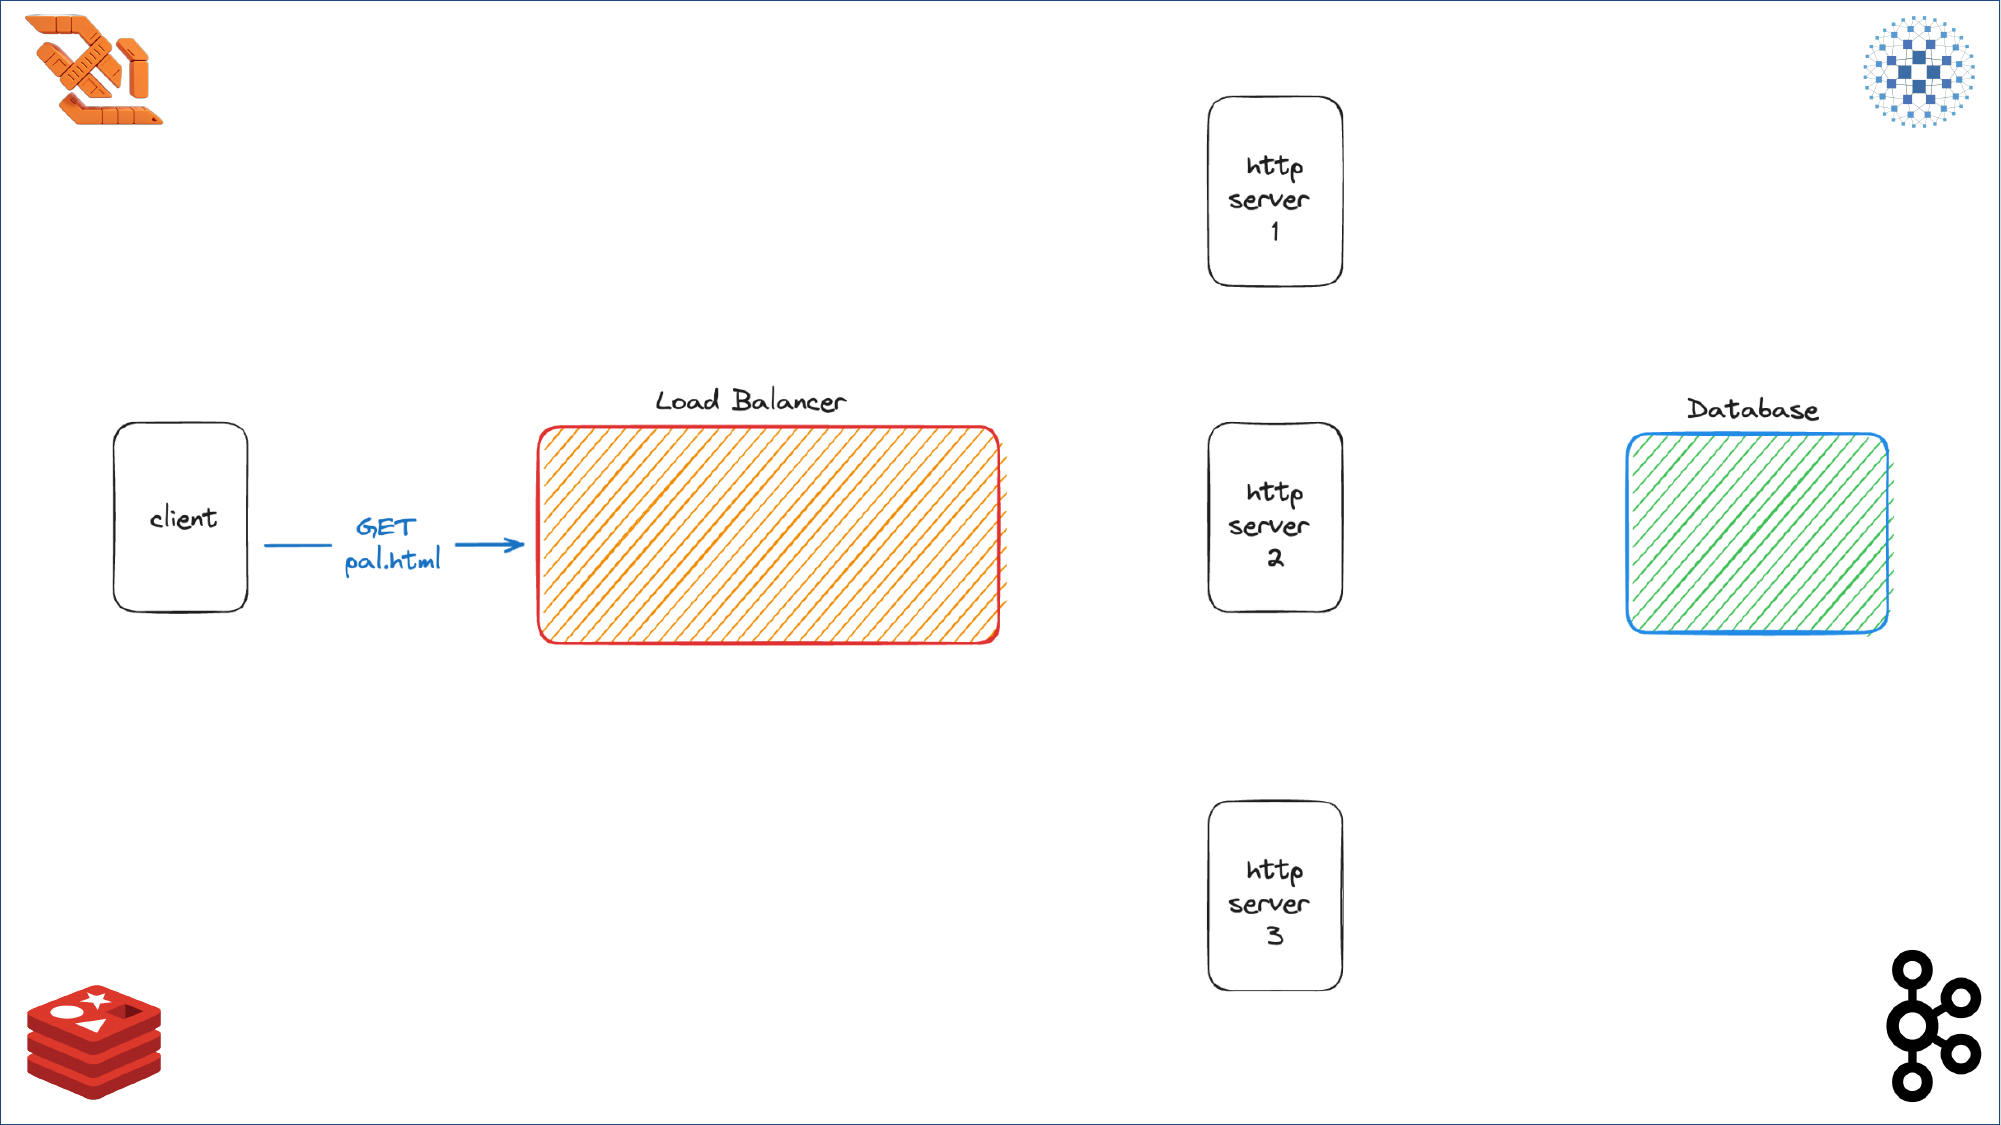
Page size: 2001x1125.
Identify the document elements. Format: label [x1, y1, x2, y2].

picture [19, 9, 1987, 1116]
text_box [0, 0, 2000, 1125]
